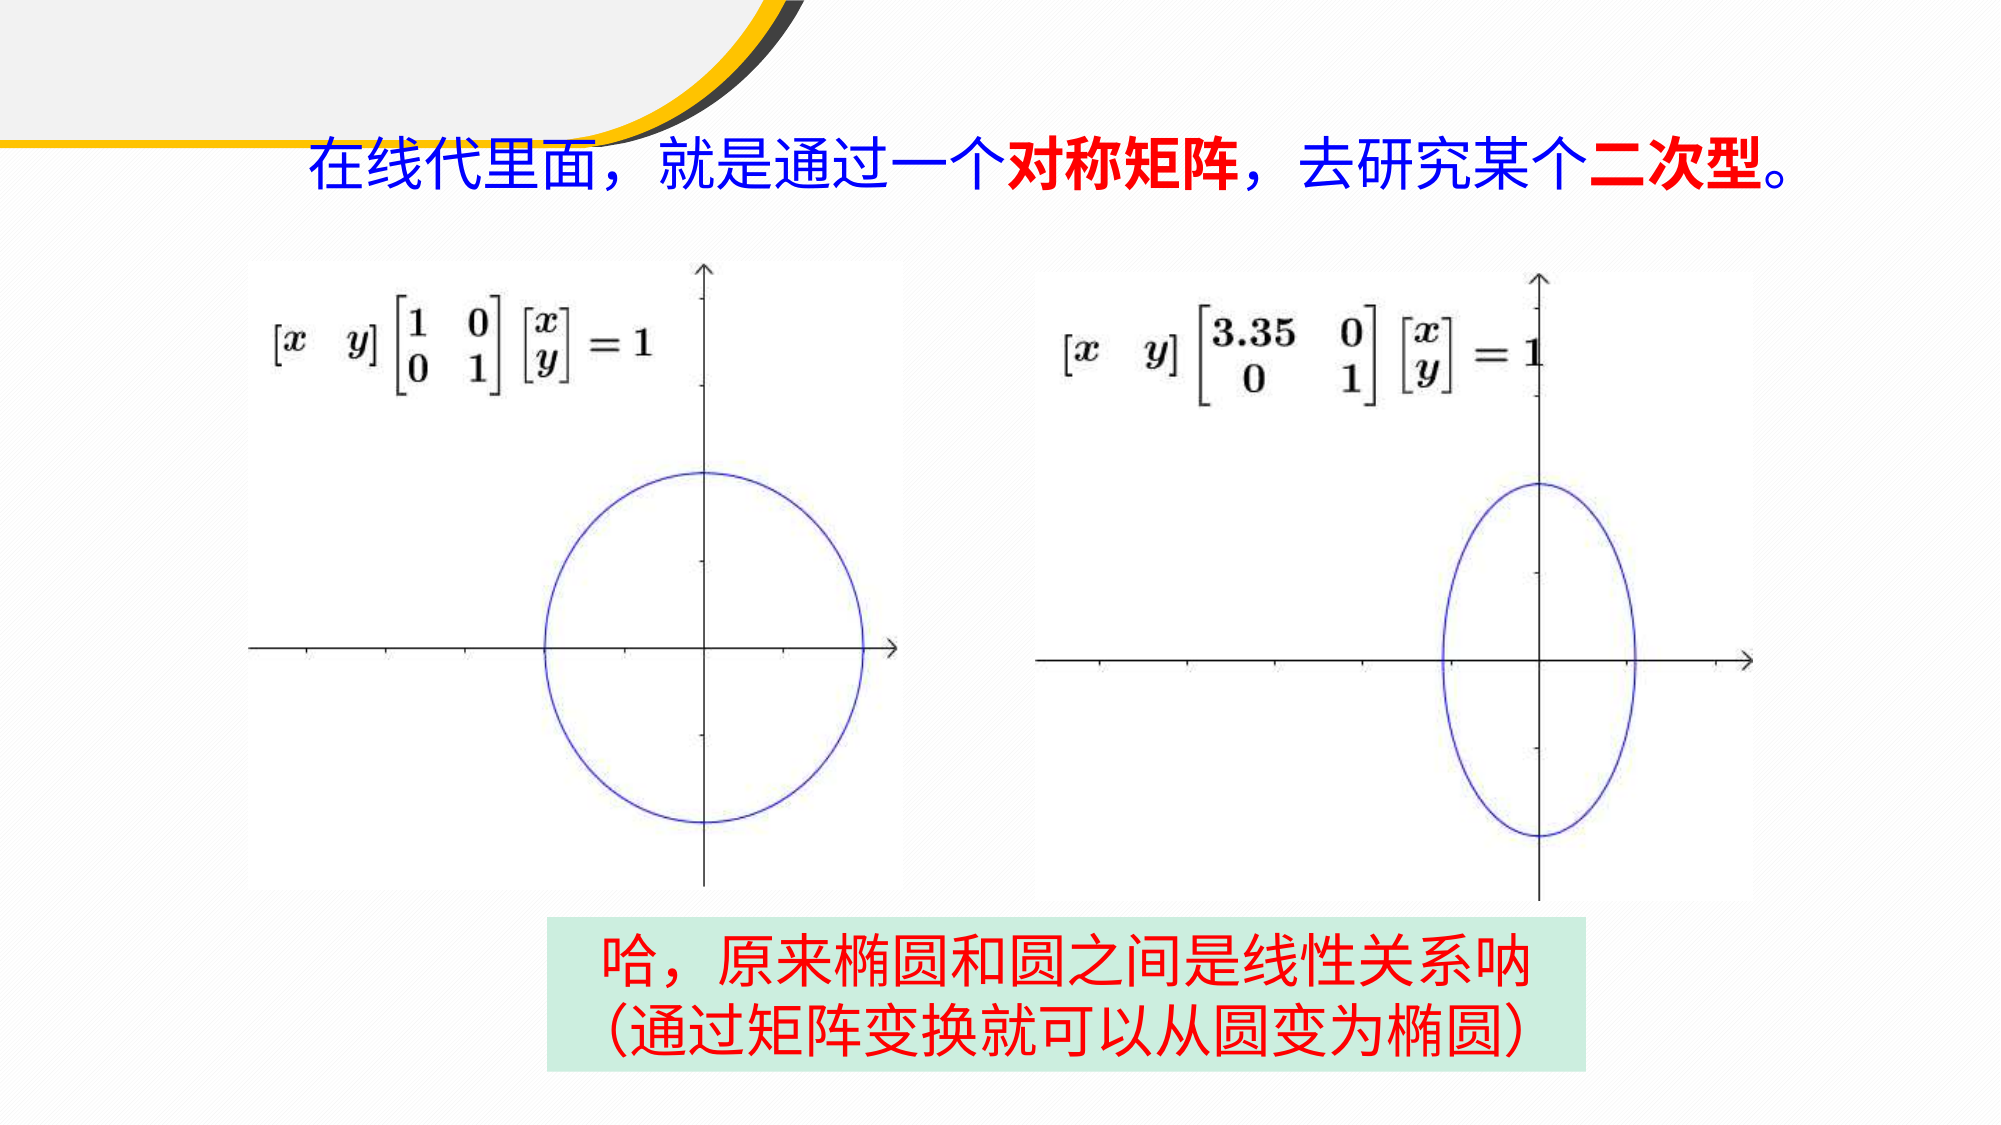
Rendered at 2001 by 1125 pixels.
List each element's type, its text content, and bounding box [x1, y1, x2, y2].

text_box 在线代里面，就是通过一个对称矩阵，去研究某个二次型。 [276, 119, 1795, 205]
picture [248, 261, 903, 890]
text_box 哈，原来椭圆和圆之间是线性关系呐（通过矩阵变换就可以从圆变为椭圆） [547, 917, 1586, 1072]
picture [1035, 272, 1753, 901]
